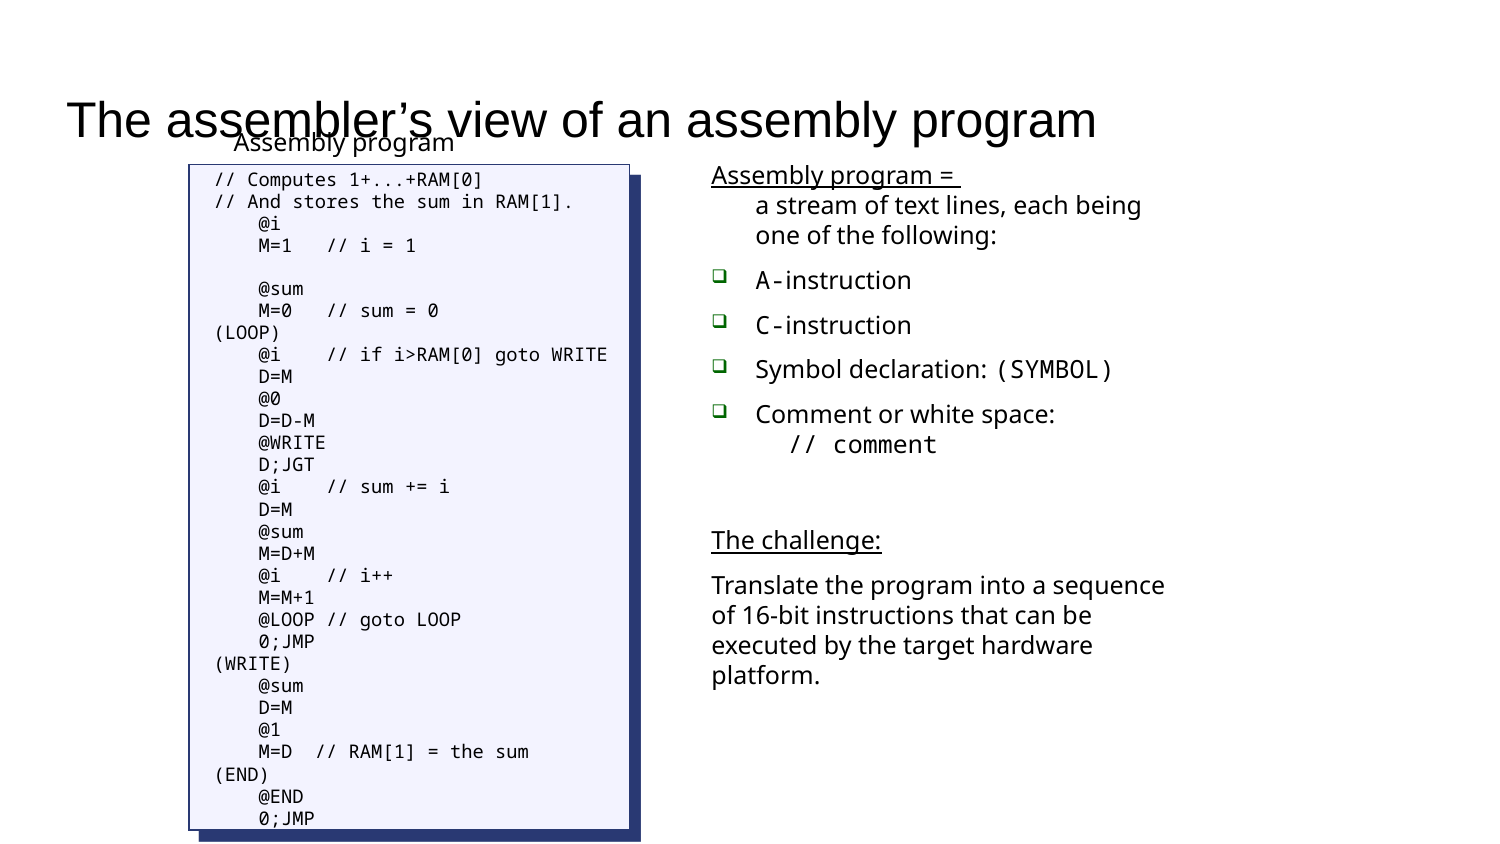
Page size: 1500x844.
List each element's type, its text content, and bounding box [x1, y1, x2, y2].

text_box // Computes 1+...+RAM[0] // And stores the sum in RAM[1]. @i M=1 // i = 1 @sum M=0 // sum = 0 (LOOP) @i // if i>RAM[0] goto WRITE D=M @0 D=D-M @WRITE D;JGT @i // sum += i D=M @sum M=D+M @i // i++ M=M+1 @LOOP // goto LOOP 0;JMP (WRITE) @sum D=M @1 M=D // RAM[1] = the sum (END) @END 0;JMP [188, 164, 630, 831]
text_box The challenge: Translate the program into a sequence of 16-bit instructions that can be executed by the target hardware platform. [700, 519, 1188, 707]
text_box Assembly program [222, 120, 597, 168]
title The assembler’s view of an assembly program [51, 72, 1449, 167]
text_box Assembly program = a stream of text lines, each being one of the following: A-instruction C-instruction Symbol declaration: (SYMBOL) Comment or white space: // comment [700, 153, 1188, 482]
